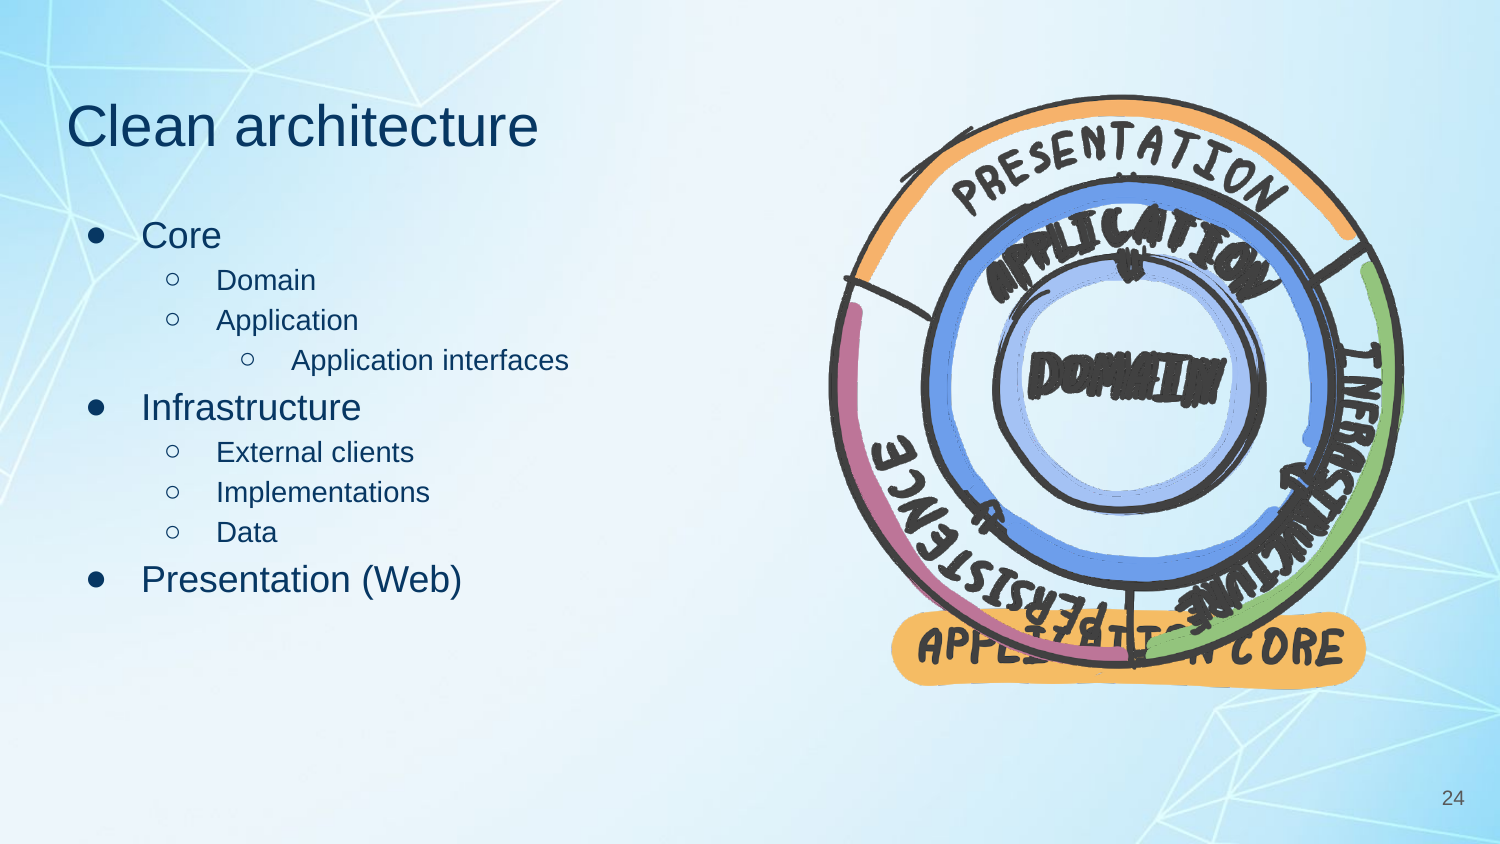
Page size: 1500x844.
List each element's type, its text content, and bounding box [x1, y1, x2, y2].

picture [0, 0, 1500, 844]
slide_number 24 [1389, 764, 1480, 830]
list Core Domain Application Application interfaces Infrastructure External clients Implementations Data Presentation (Web) [51, 189, 877, 750]
title Clean architecture [51, 72, 729, 167]
